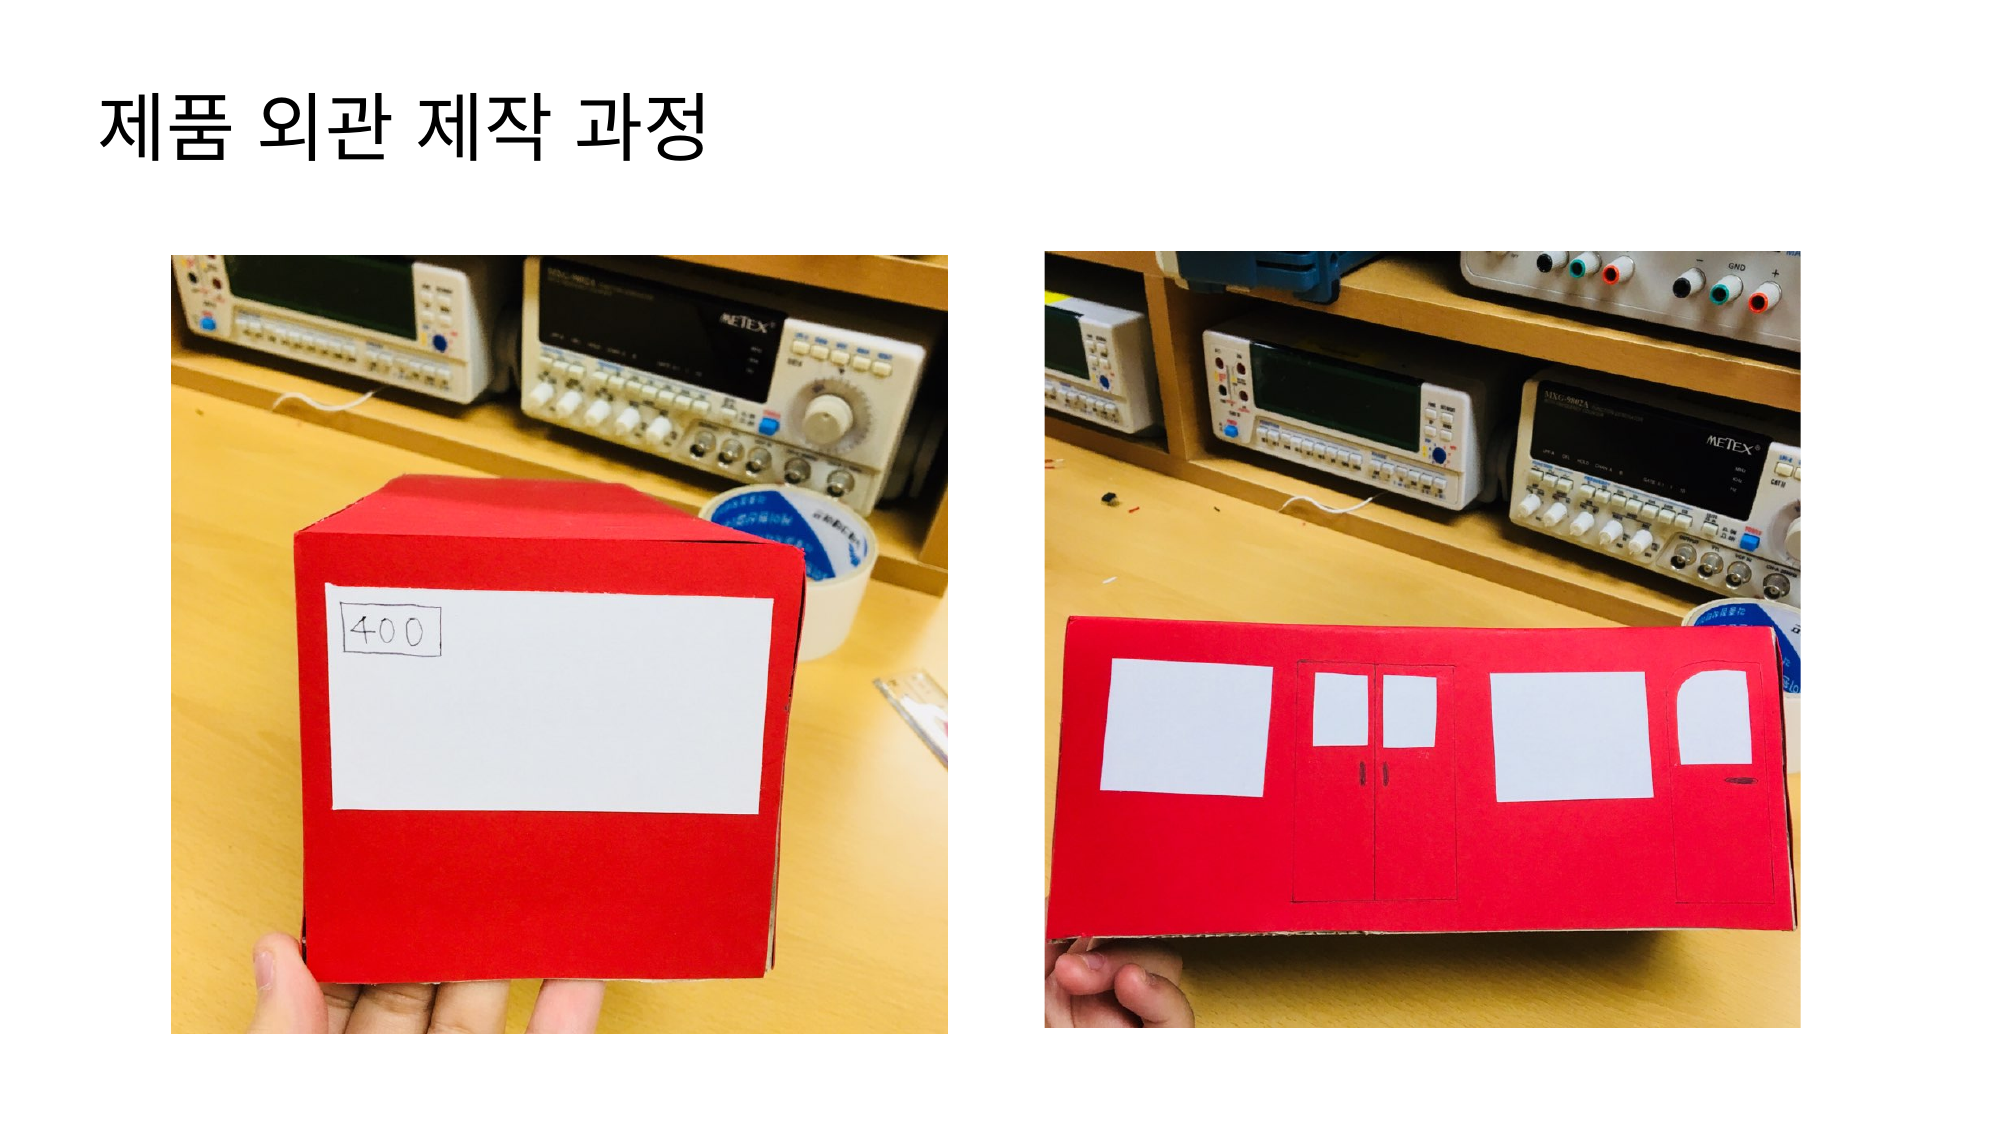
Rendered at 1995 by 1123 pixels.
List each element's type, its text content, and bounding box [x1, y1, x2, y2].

picture [170, 253, 951, 1035]
picture [1044, 250, 1801, 1033]
text_box 제품 외관 제작 과정 [97, 80, 986, 171]
